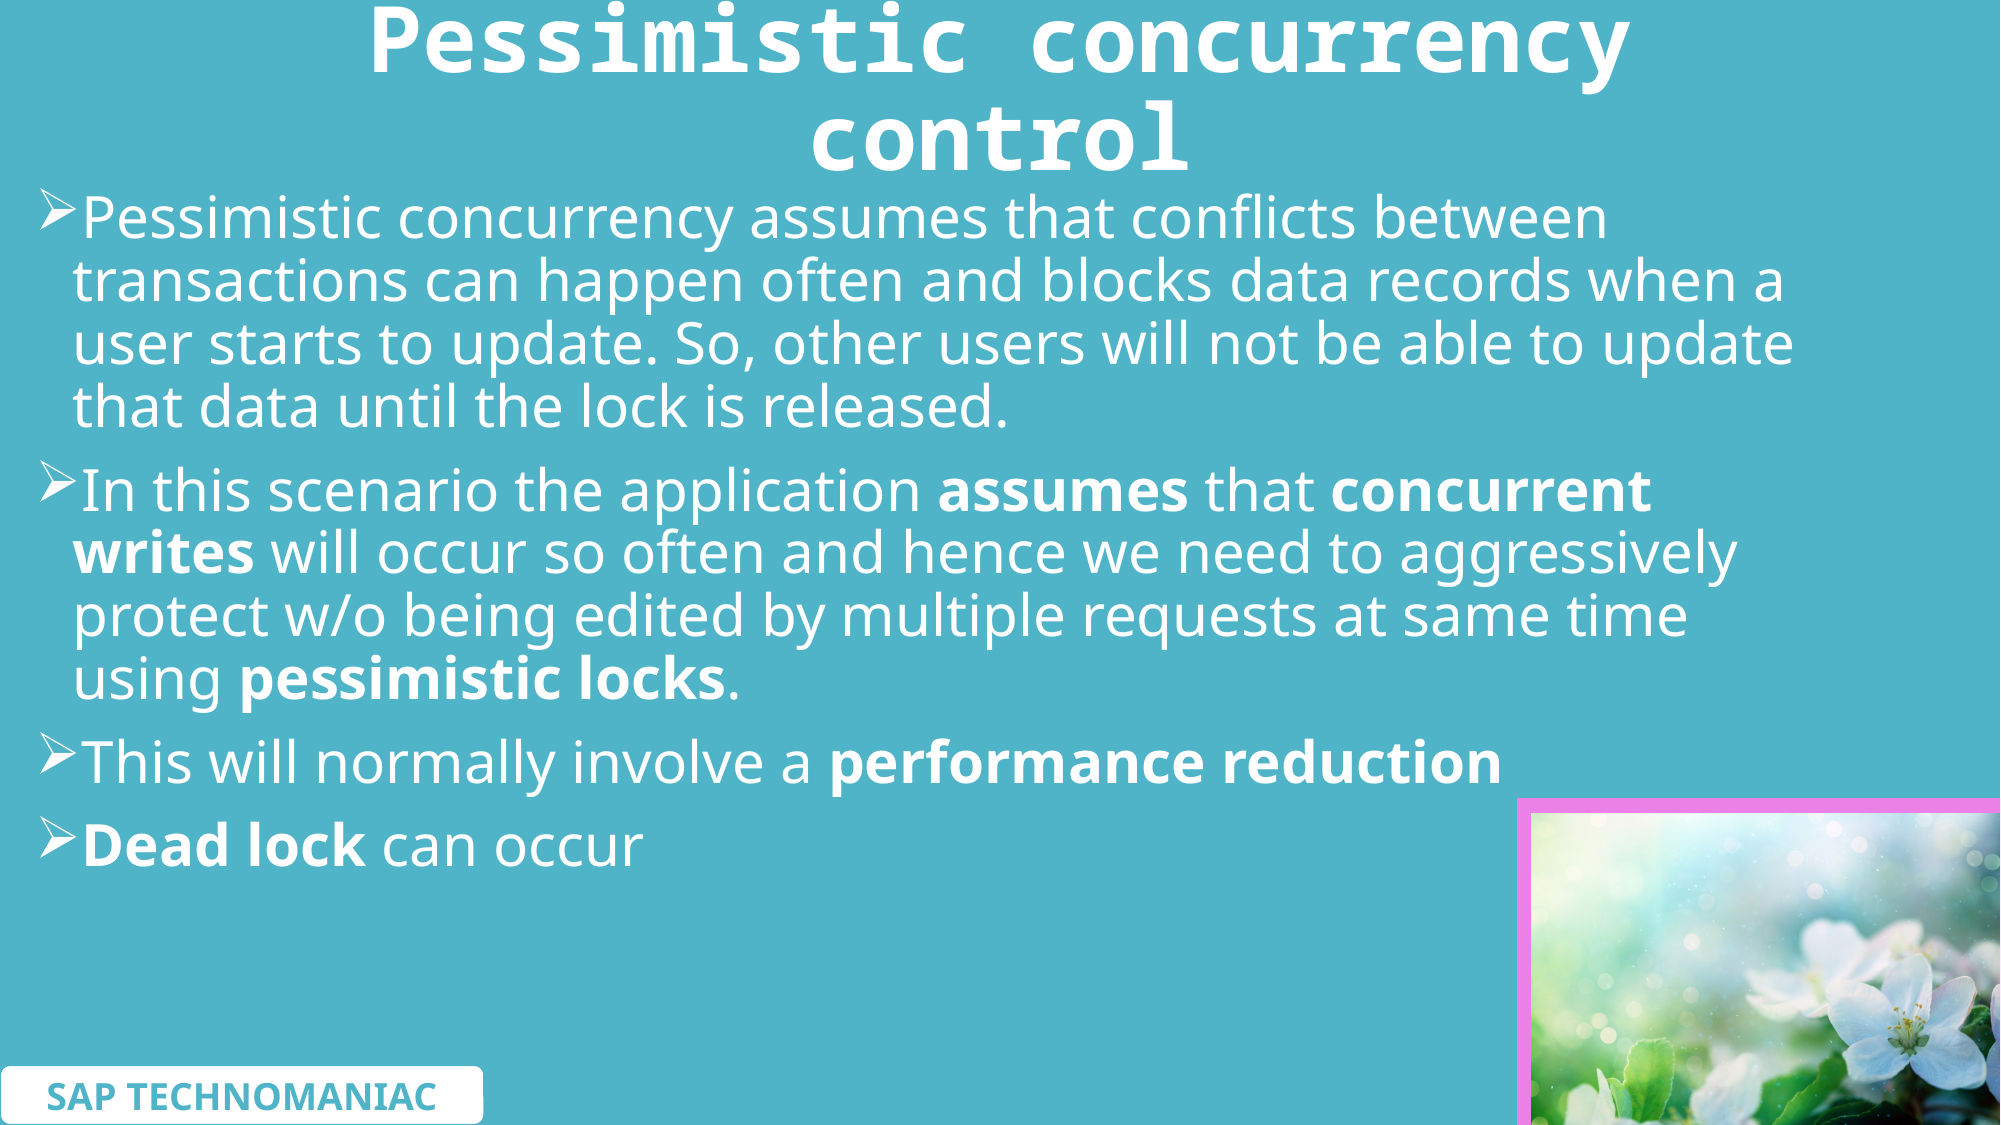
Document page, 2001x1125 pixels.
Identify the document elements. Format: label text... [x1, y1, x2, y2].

list Pessimistic concurrency assumes that conflicts between transactions can happen often and blocks data records when a user starts to update. So, other users will not be able to update that data until the lock is released. In this scenario the application assumes that concurrent writes will occur so often and hence we need to aggressively protect w/o being edited by multiple requests at same time using pessimistic locks. This will normally involve a performance reduction Dead lock can occur [20, 181, 1863, 1006]
title Pessimistic concurrency control [137, 64, 1863, 181]
picture [1531, 813, 2000, 1125]
